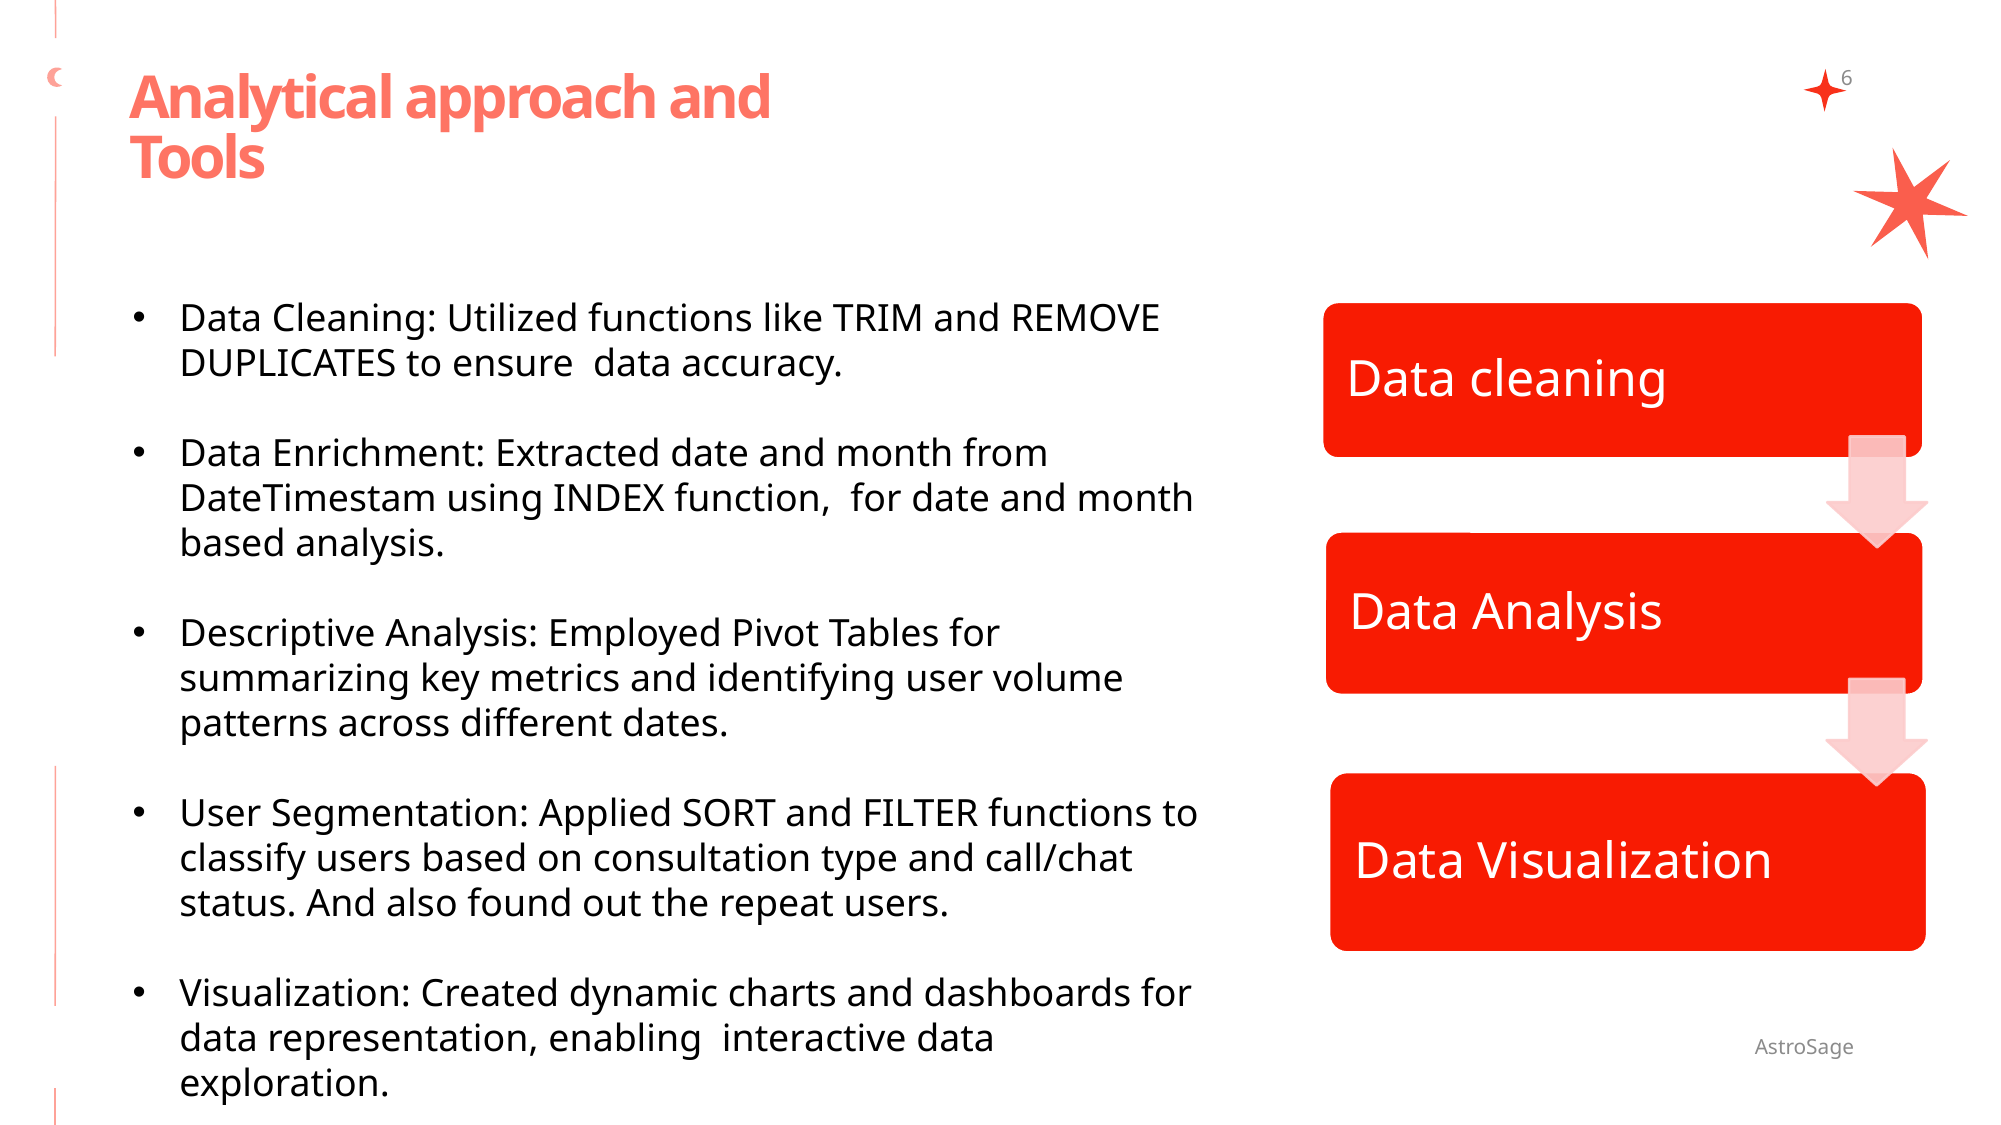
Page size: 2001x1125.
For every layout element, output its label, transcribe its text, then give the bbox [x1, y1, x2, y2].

text_box Data Cleaning: Utilized functions like TRIM and REMOVE DUPLICATES to ensure data accuracy. Data Enrichment: Extracted date and month from DateTimestam using INDEX function, for date and month based analysis. Descriptive Analysis: Employed Pivot Tables for summarizing key metrics and identifying user volume patterns across different dates. User Segmentation: Applied SORT and FILTER functions to classify users based on consultation type and call/chat status. And also found out the repeat users. Visualization: Created dynamic charts and dashboards for data representation, enabling interactive data exploration. [117, 286, 1228, 1125]
title Analytical approach and Tools [91, 32, 830, 231]
footer AstroSage [1228, 1021, 1869, 1074]
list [1110, 261, 2000, 994]
slide_number 6 [1717, 52, 1868, 105]
